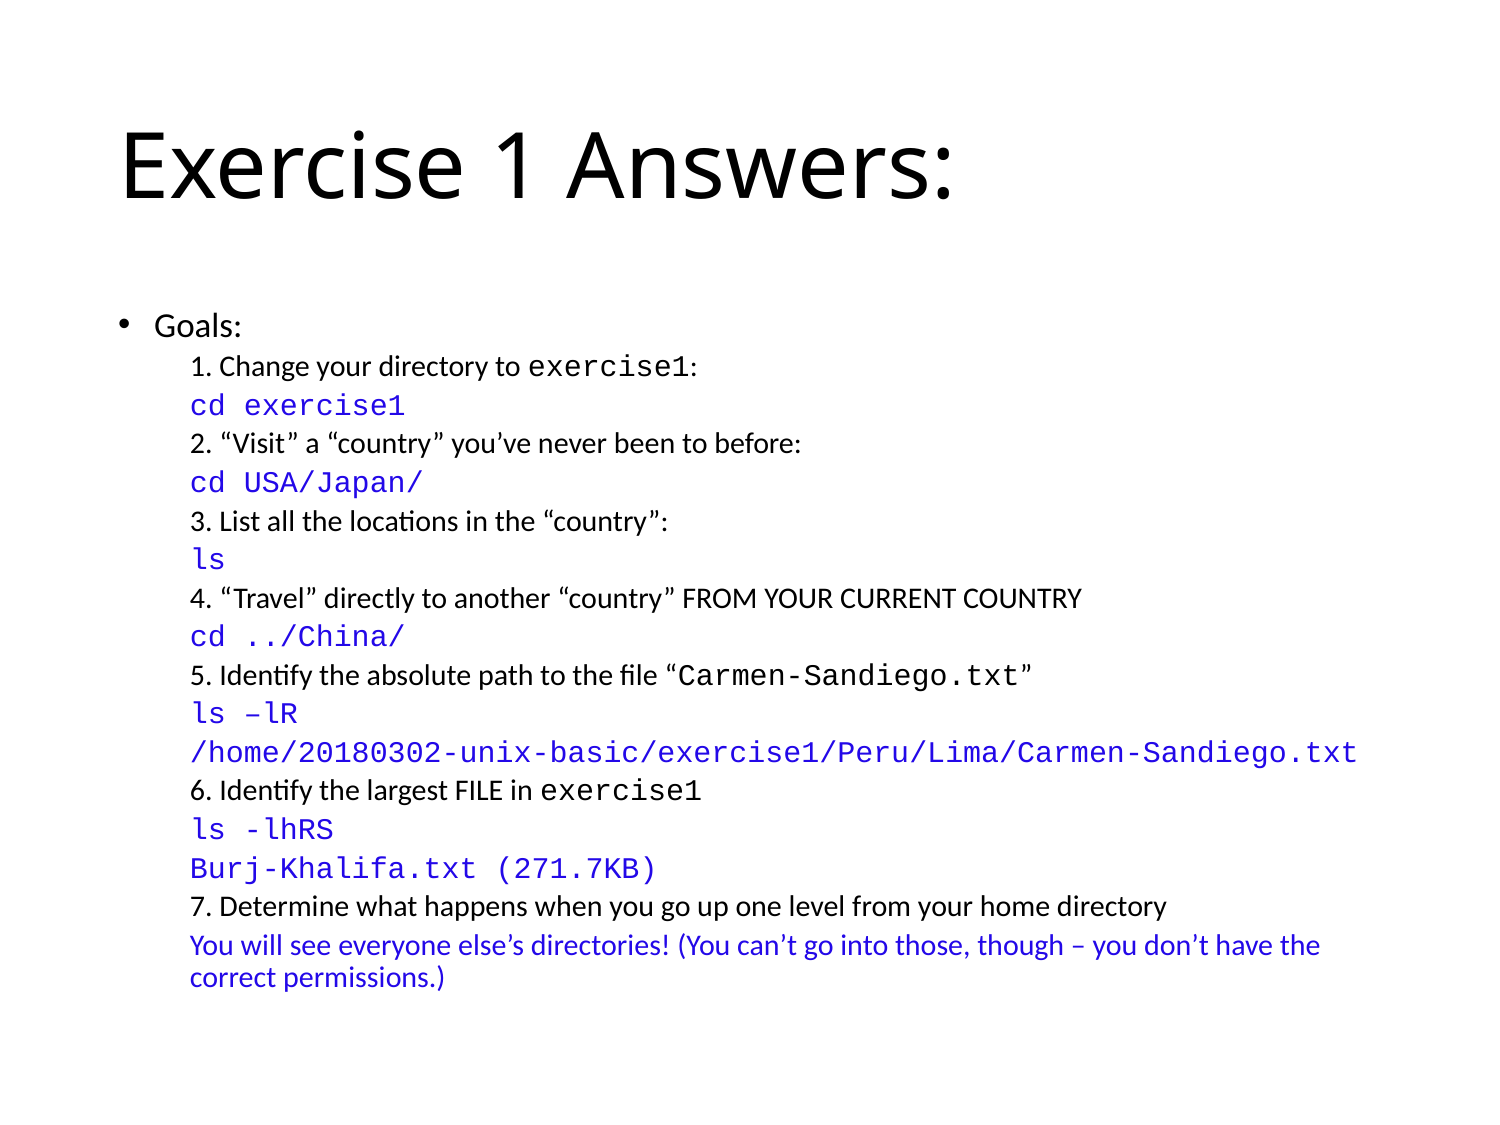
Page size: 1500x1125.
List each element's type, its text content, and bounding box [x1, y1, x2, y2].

list Goals: 1. Change your directory to exercise1: cd exercise1 2. “Visit” a “country” you’ve never been to before: cd USA/Japan/ 3. List all the locations in the “country”: ls 4. “Travel” directly to another “country” FROM YOUR CURRENT COUNTRY cd ../China/ 5. Identify the absolute path to the file “Carmen-Sandiego.txt” ls –lR /home/20180302-unix-basic/exercise1/Peru/Lima/Carmen-Sandiego.txt 6. Identify the largest FILE in exercise1 ls -lhRS Burj-Khalifa.txt (271.7KB) 7. Determine what happens when you go up one level from your home directory You will see everyone else’s directories! (You can’t go into those, though – you don’t have the correct permissions.) [103, 299, 1397, 1014]
title Exercise 1 Answers: [103, 59, 1397, 278]
